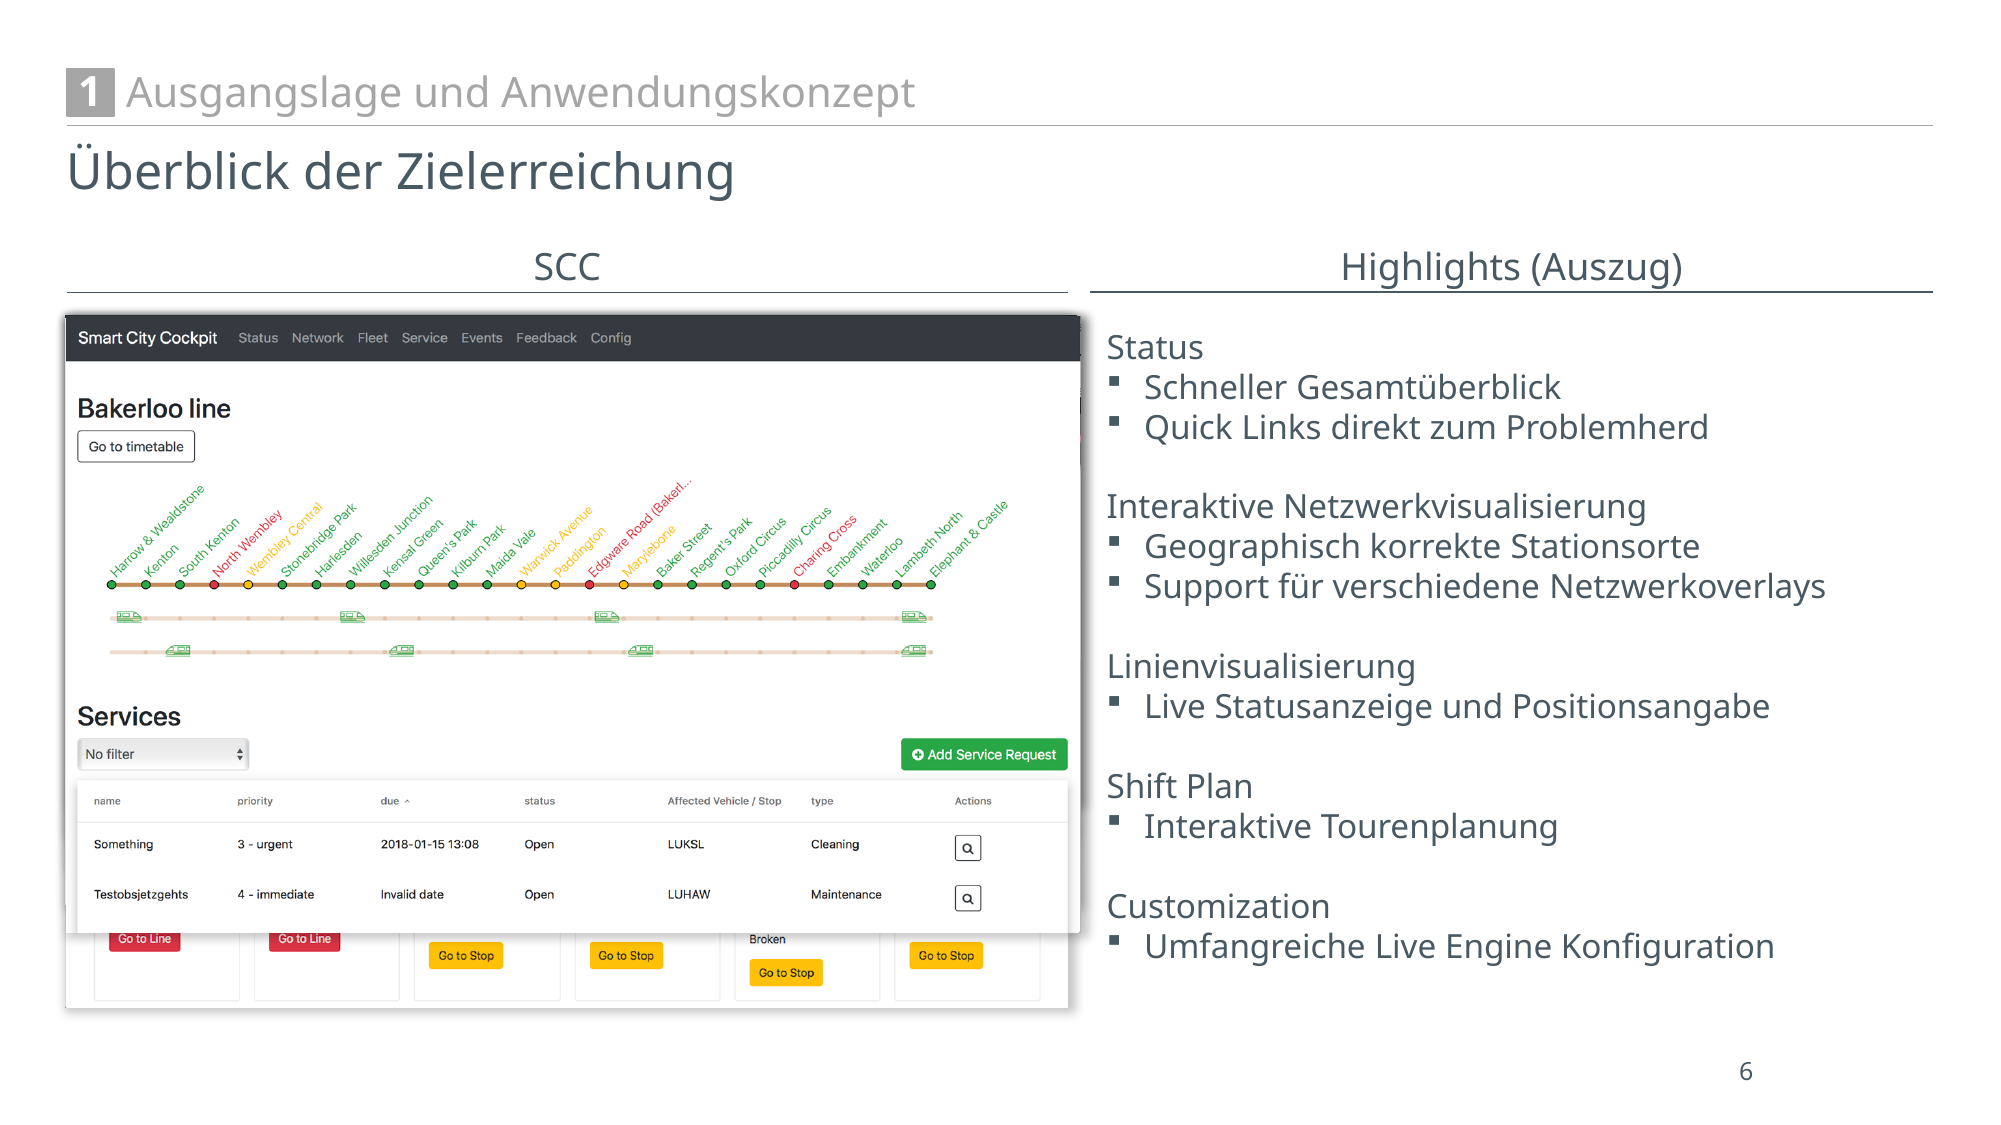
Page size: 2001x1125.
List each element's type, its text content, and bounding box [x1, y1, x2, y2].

picture [65, 315, 1077, 1008]
text_box SCC [66, 235, 1068, 292]
slide_number 5 [1318, 1042, 1769, 1103]
text_box Highlights (Auszug) [1090, 235, 1933, 291]
list Überblick der Zielerreichung [66, 139, 1933, 208]
text_box 1 [66, 68, 115, 117]
text_box Status Schneller Gesamtüberblick Quick Links direkt zum Problemherd Interaktive Netzwerkvisualisierung Geographisch korrekte Stationsorte Support für verschiedene Netzwerkoverlays Linienvisualisierung Live Statusanzeige und Positionsangabe Shift Plan Interaktive Tourenplanung Customization Umfangreiche Live Engine Konfiguration [1100, 318, 1944, 1013]
title Ausgangslage und Anwendungskonzept [66, 62, 1933, 126]
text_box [66, 316, 1081, 933]
